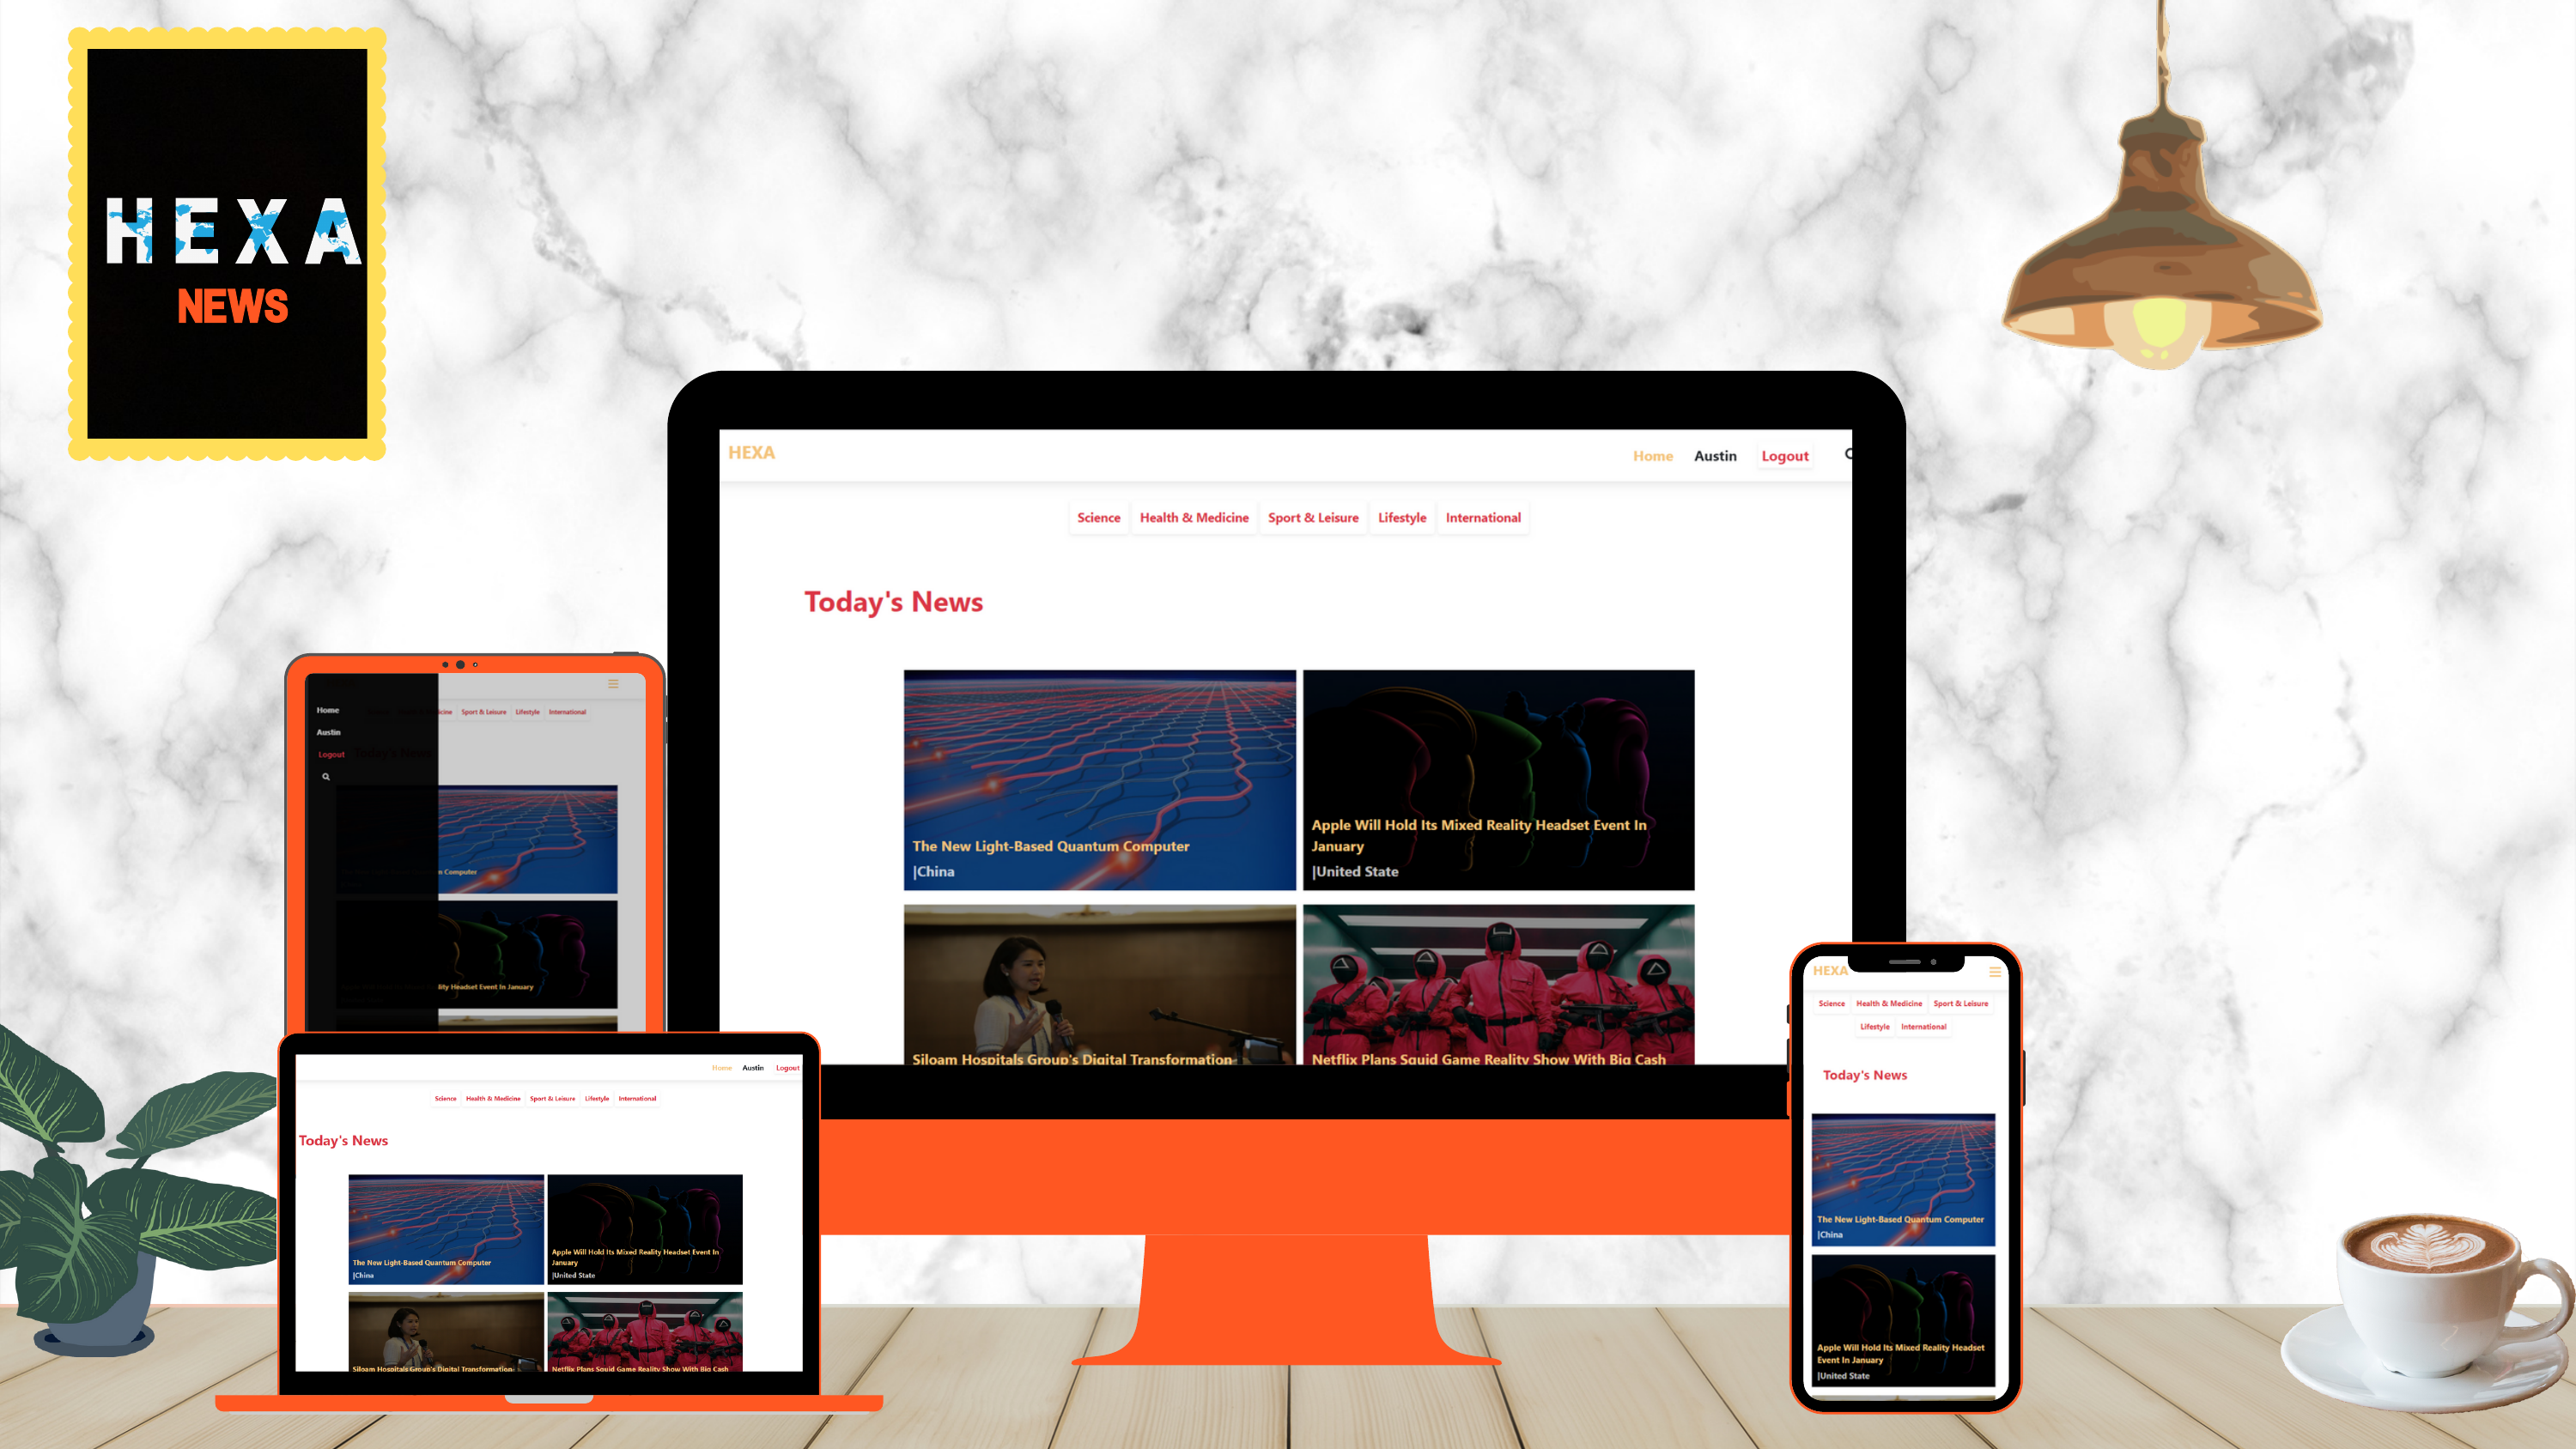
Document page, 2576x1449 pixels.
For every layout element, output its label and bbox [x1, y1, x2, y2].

text_box [304, 197, 362, 264]
text_box [106, 197, 153, 264]
text_box [175, 197, 219, 264]
text_box [67, 27, 387, 462]
text_box [227, 288, 263, 324]
text_box [264, 288, 289, 324]
text_box [215, 1031, 884, 1415]
text_box [234, 198, 289, 264]
text_box [1786, 942, 2026, 1415]
picture [0, 0, 2576, 1449]
text_box [179, 288, 202, 324]
text_box [667, 370, 1907, 1366]
text_box [204, 288, 225, 324]
text_box [283, 652, 668, 1029]
